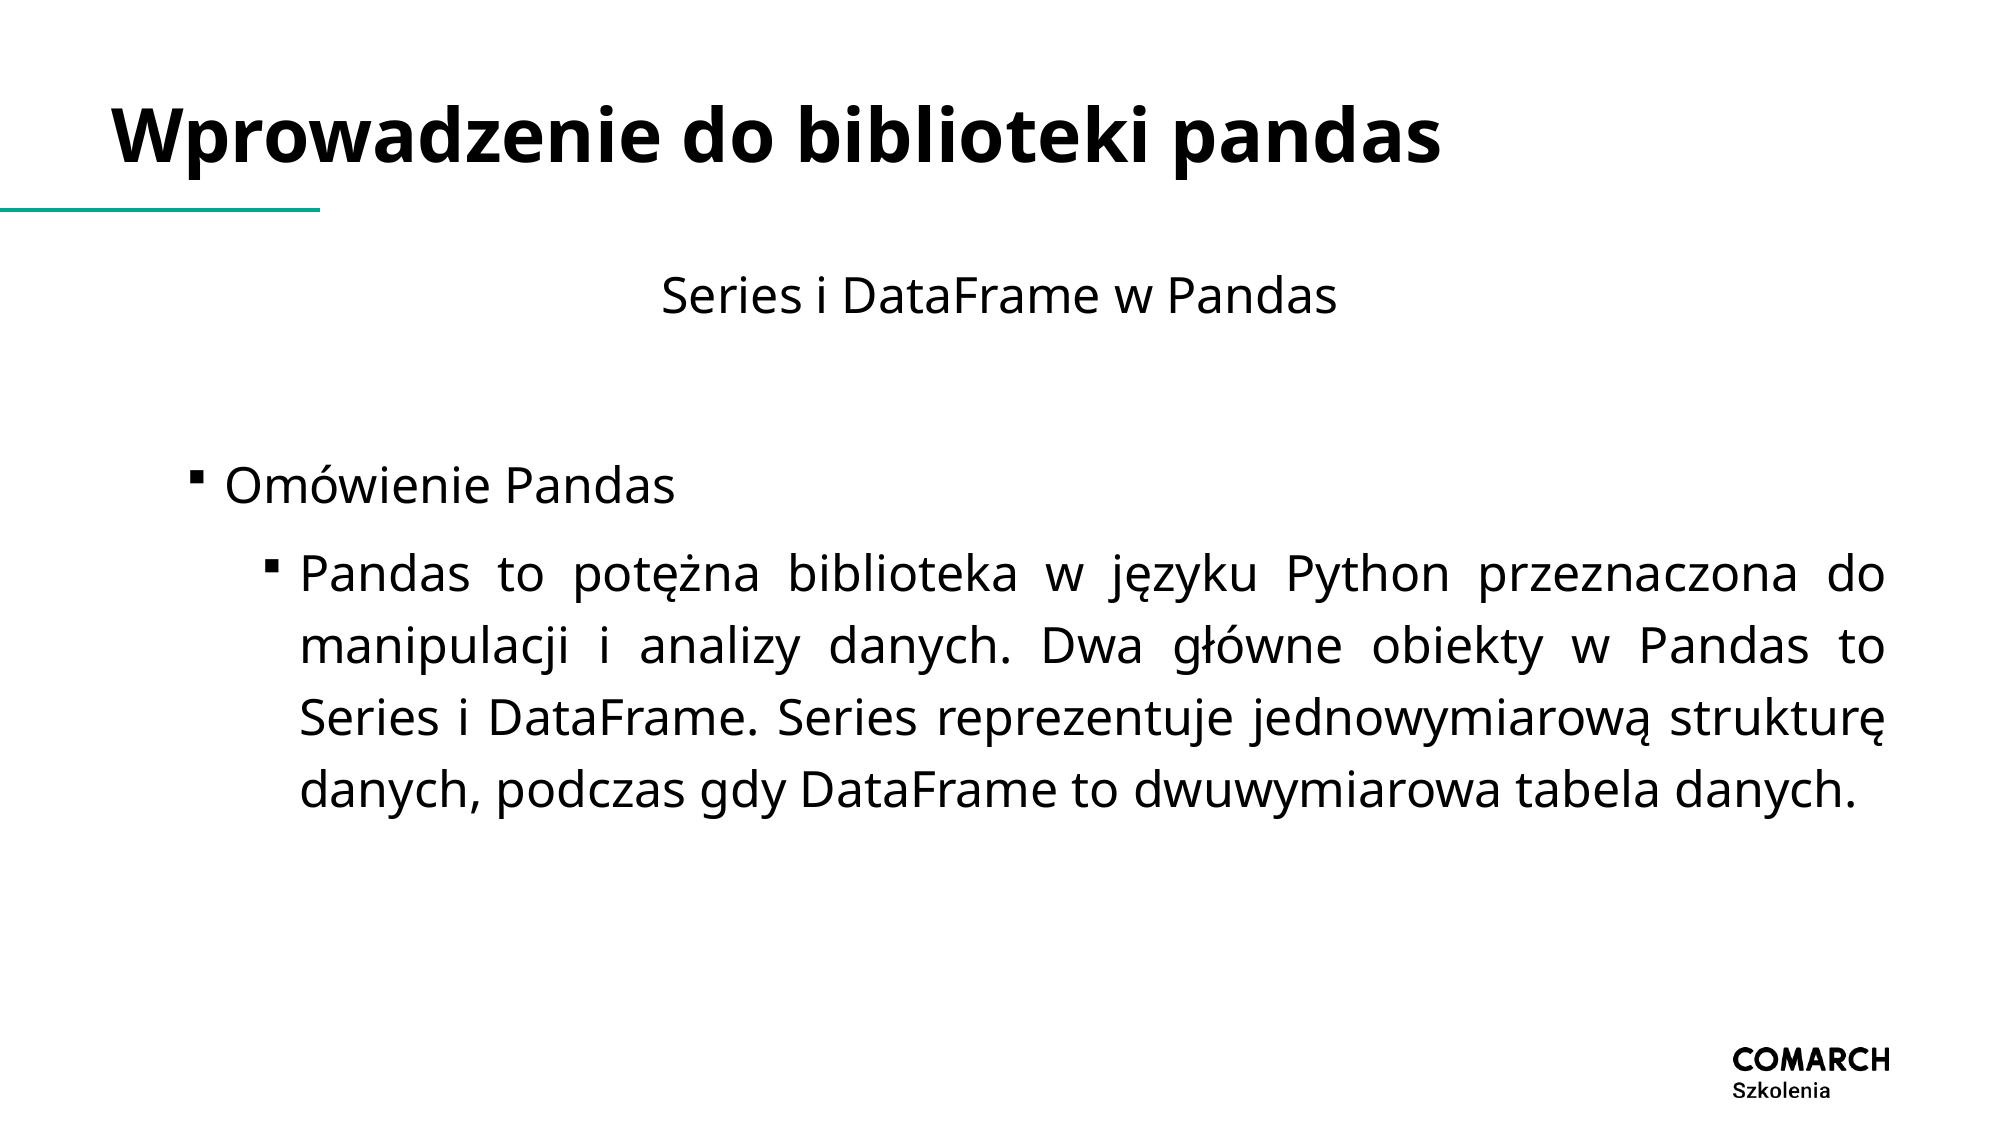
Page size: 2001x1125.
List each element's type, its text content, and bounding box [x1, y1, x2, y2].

list Series i DataFrame w Pandas Omówienie Pandas Pandas to potężna biblioteka w języku Python przeznaczona do manipulacji i analizy danych. Dwa główne obiekty w Pandas to Series i DataFrame. Series reprezentuje jednowymiarową strukturę danych, podczas gdy DataFrame to dwuwymiarowa tabela danych. [111, 243, 1889, 1000]
picture [1733, 1047, 1889, 1098]
title Wprowadzenie do biblioteki pandas [111, 0, 1889, 185]
